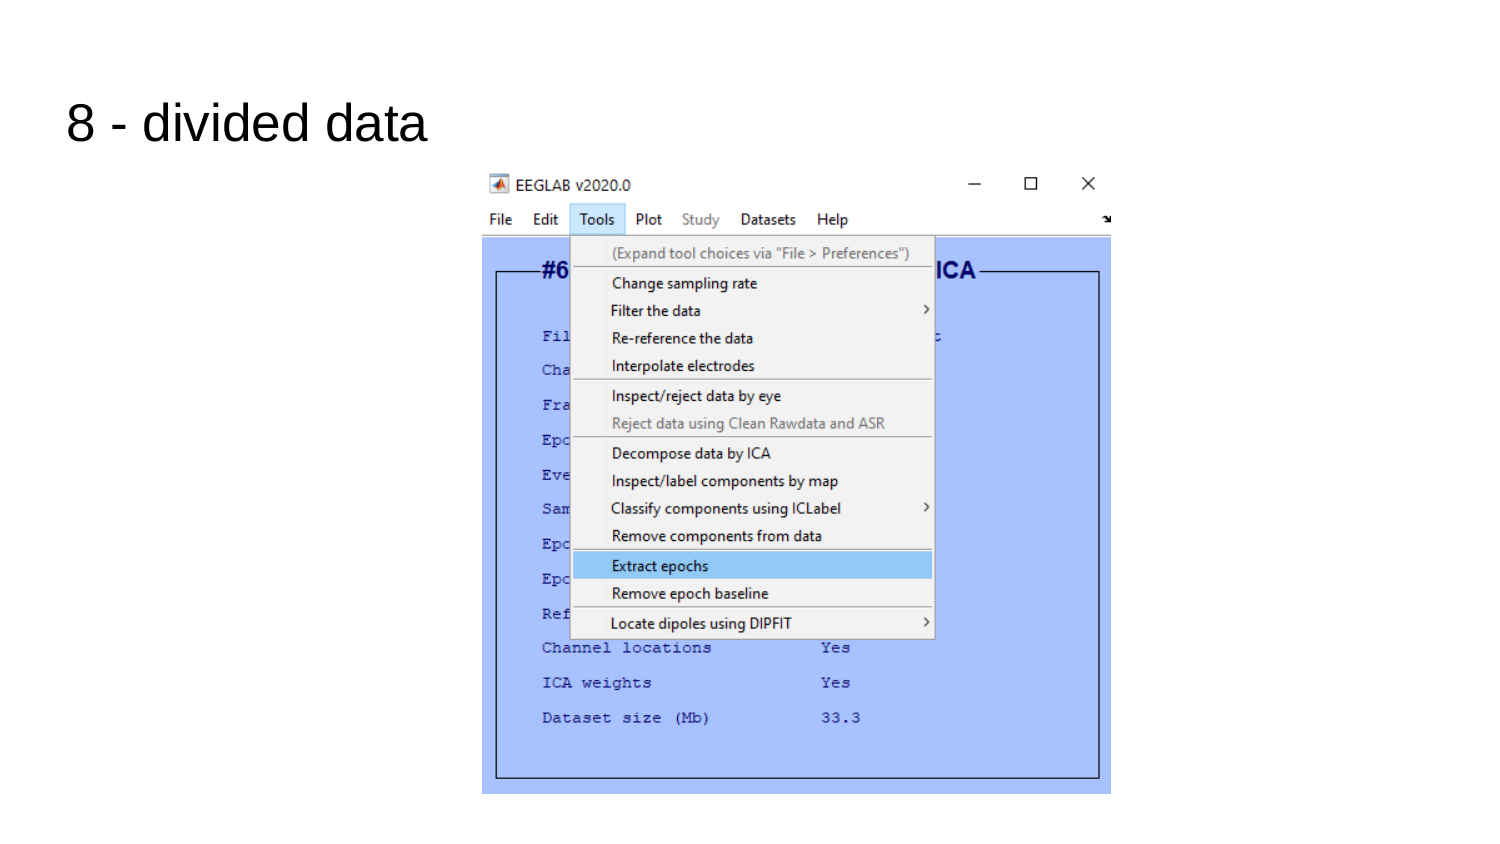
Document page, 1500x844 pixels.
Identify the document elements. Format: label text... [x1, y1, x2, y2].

picture [482, 166, 1112, 794]
title 8 - divided data [51, 72, 1449, 167]
